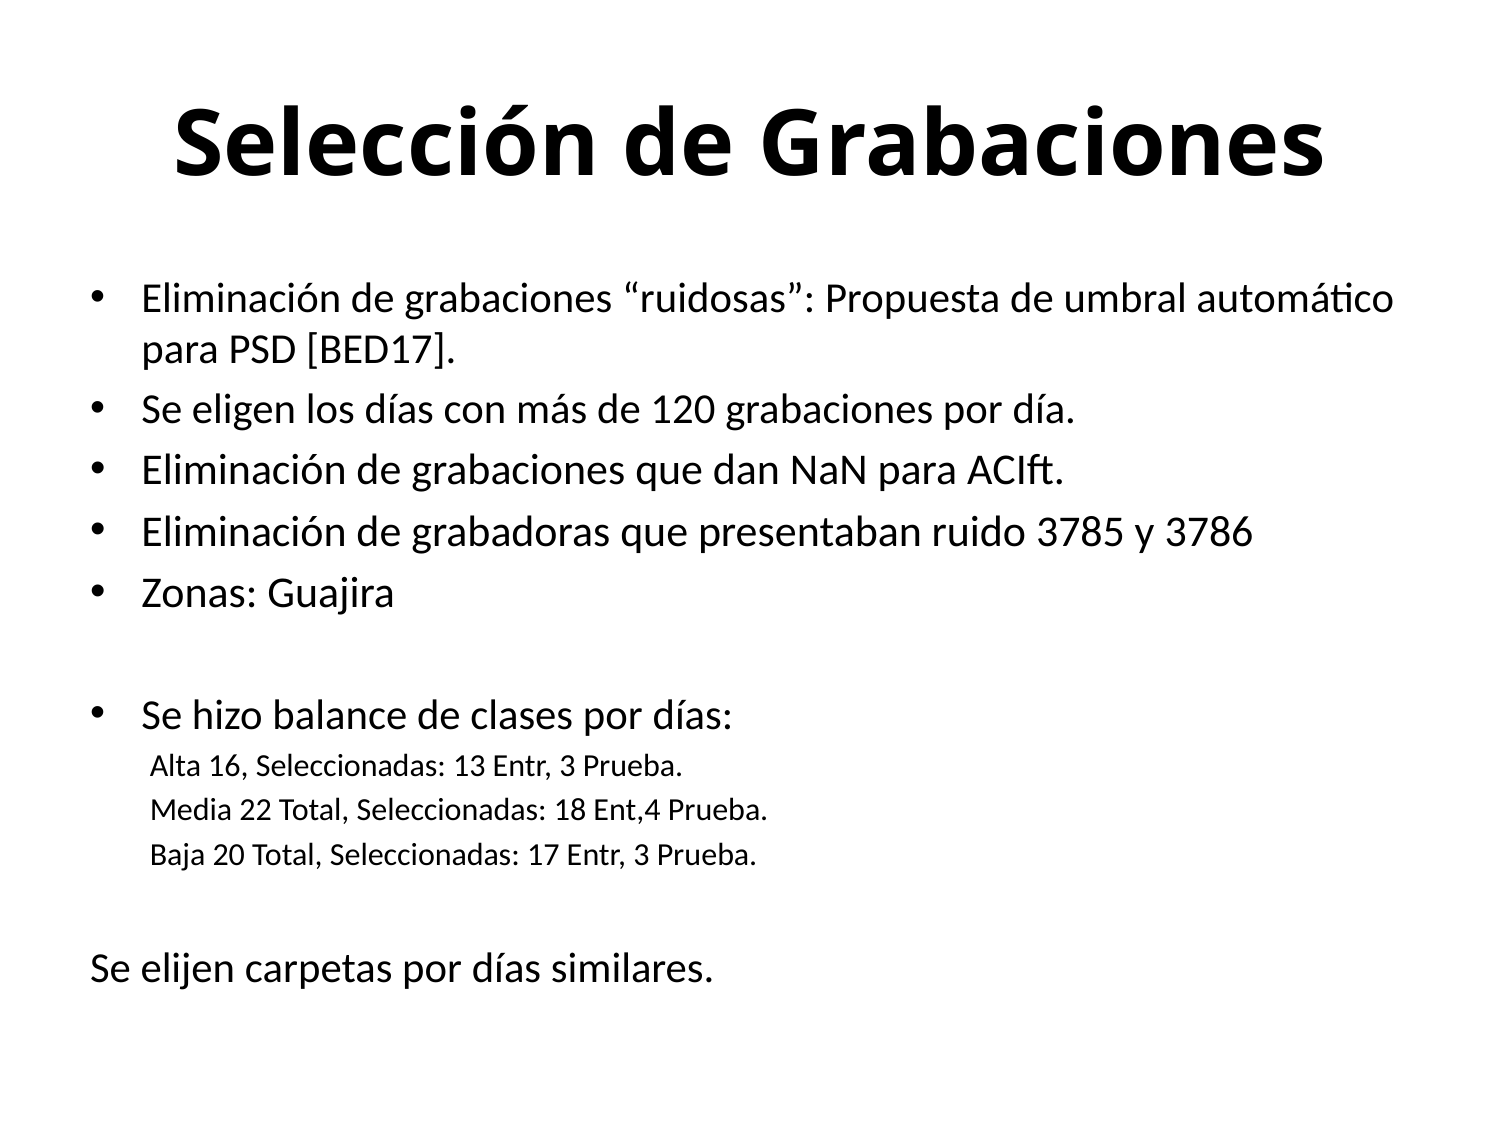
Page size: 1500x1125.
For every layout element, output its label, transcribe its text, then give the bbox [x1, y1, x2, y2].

text_box Selección de Grabaciones [74, 45, 1425, 233]
text_box Eliminación de grabaciones “ruidosas”: Propuesta de umbral automático para PSD [BED17]. Se eligen los días con más de 120 grabaciones por día. Eliminación de grabaciones que dan NaN para ACIft. Eliminación de grabadoras que presentaban ruido 3785 y 3786 Zonas: Guajira Se hizo balance de clases por días: Alta 16, Seleccionadas: 13 Entr, 3 Prueba. Media 22 Total, Seleccionadas: 18 Ent,4 Prueba. Baja 20 Total, Seleccionadas: 17 Entr, 3 Prueba. Se elijen carpetas por días similares. [74, 262, 1425, 1005]
